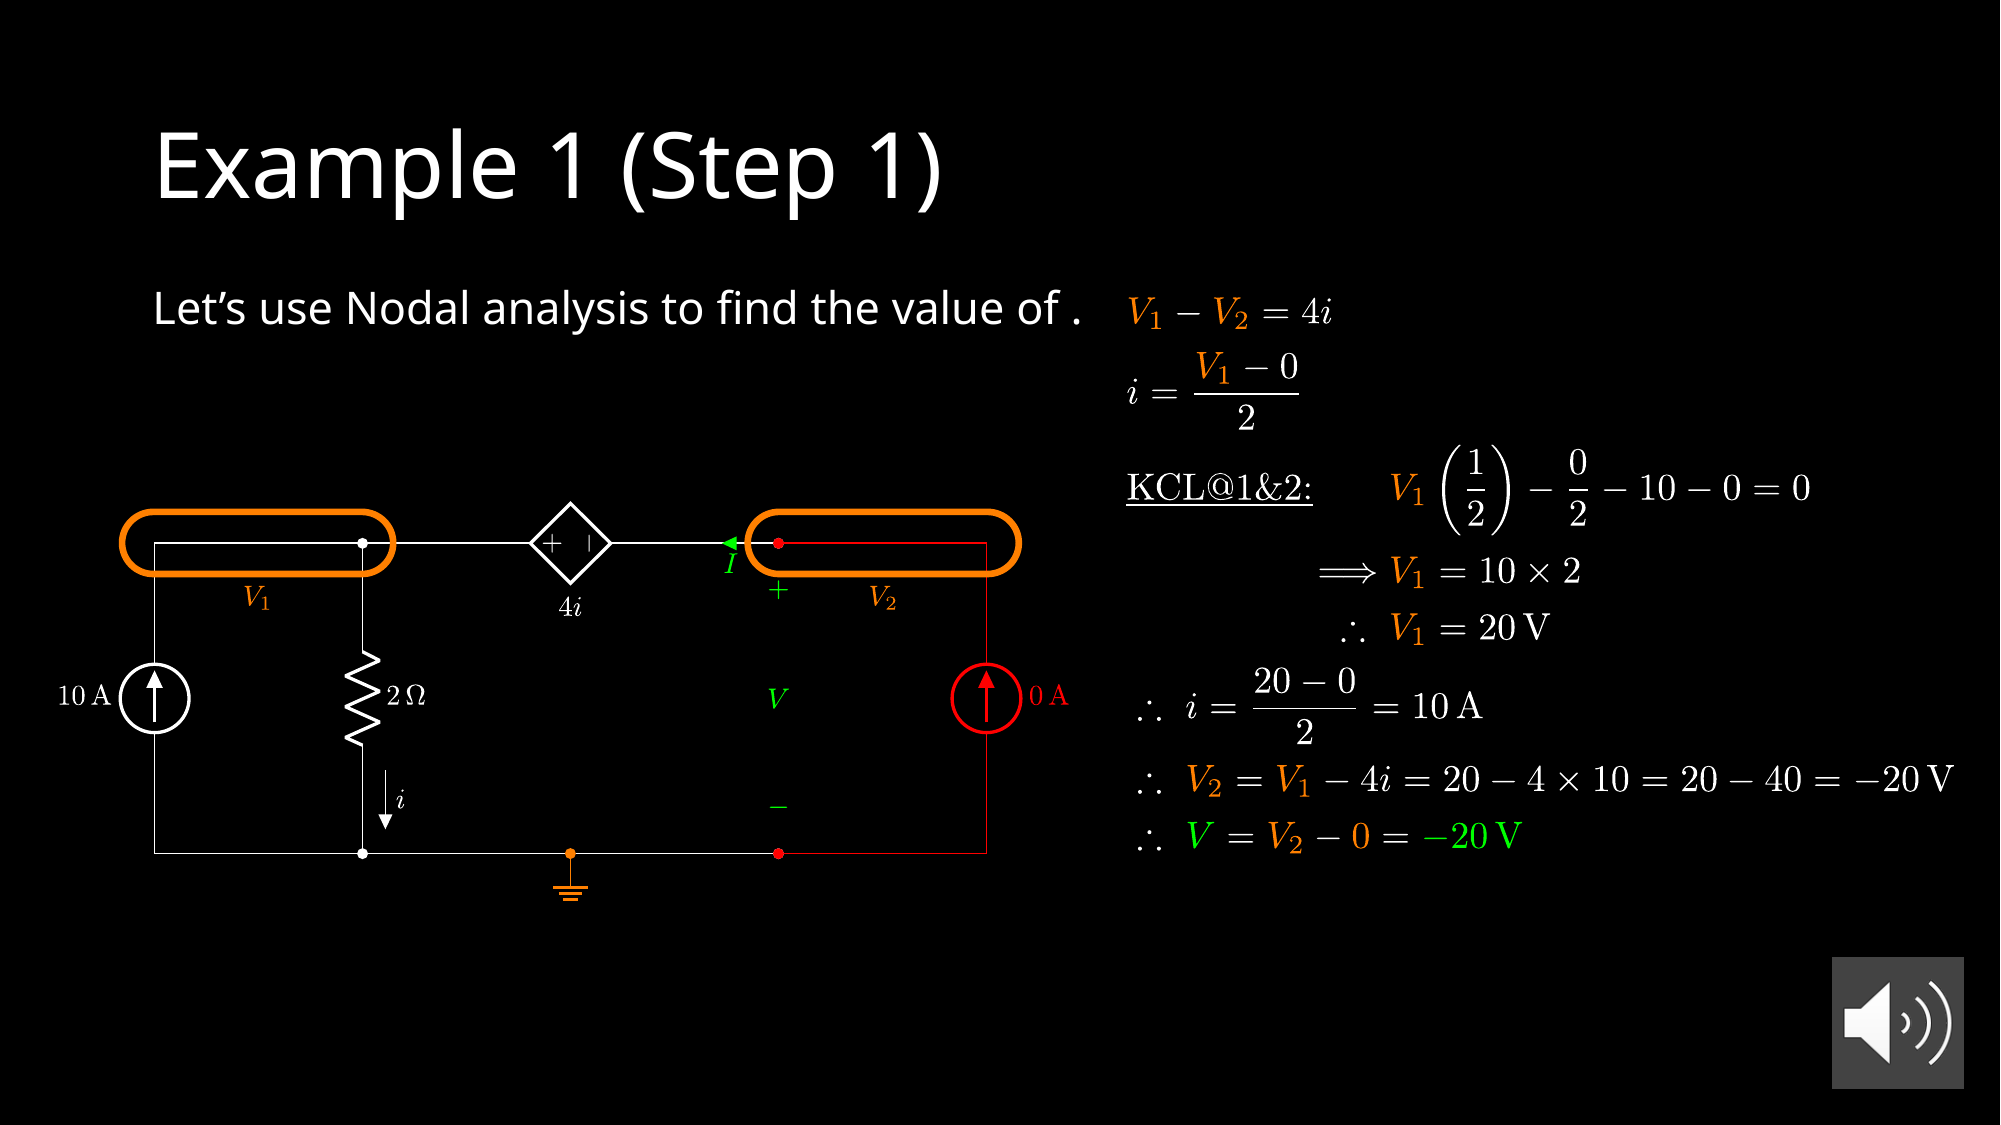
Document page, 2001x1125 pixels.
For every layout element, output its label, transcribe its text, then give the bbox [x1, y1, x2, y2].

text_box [553, 848, 588, 900]
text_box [122, 511, 394, 610]
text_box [1319, 556, 1580, 589]
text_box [1126, 444, 1810, 536]
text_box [59, 503, 790, 859]
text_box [1341, 613, 1550, 645]
picture [1831, 956, 1965, 1090]
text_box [1128, 297, 1332, 329]
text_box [773, 538, 1069, 859]
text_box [747, 511, 1019, 610]
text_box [1137, 821, 1523, 854]
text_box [1137, 765, 1954, 797]
title Example 1 (Step 1) [137, 59, 1863, 278]
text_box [1137, 667, 1483, 745]
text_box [1127, 352, 1299, 430]
